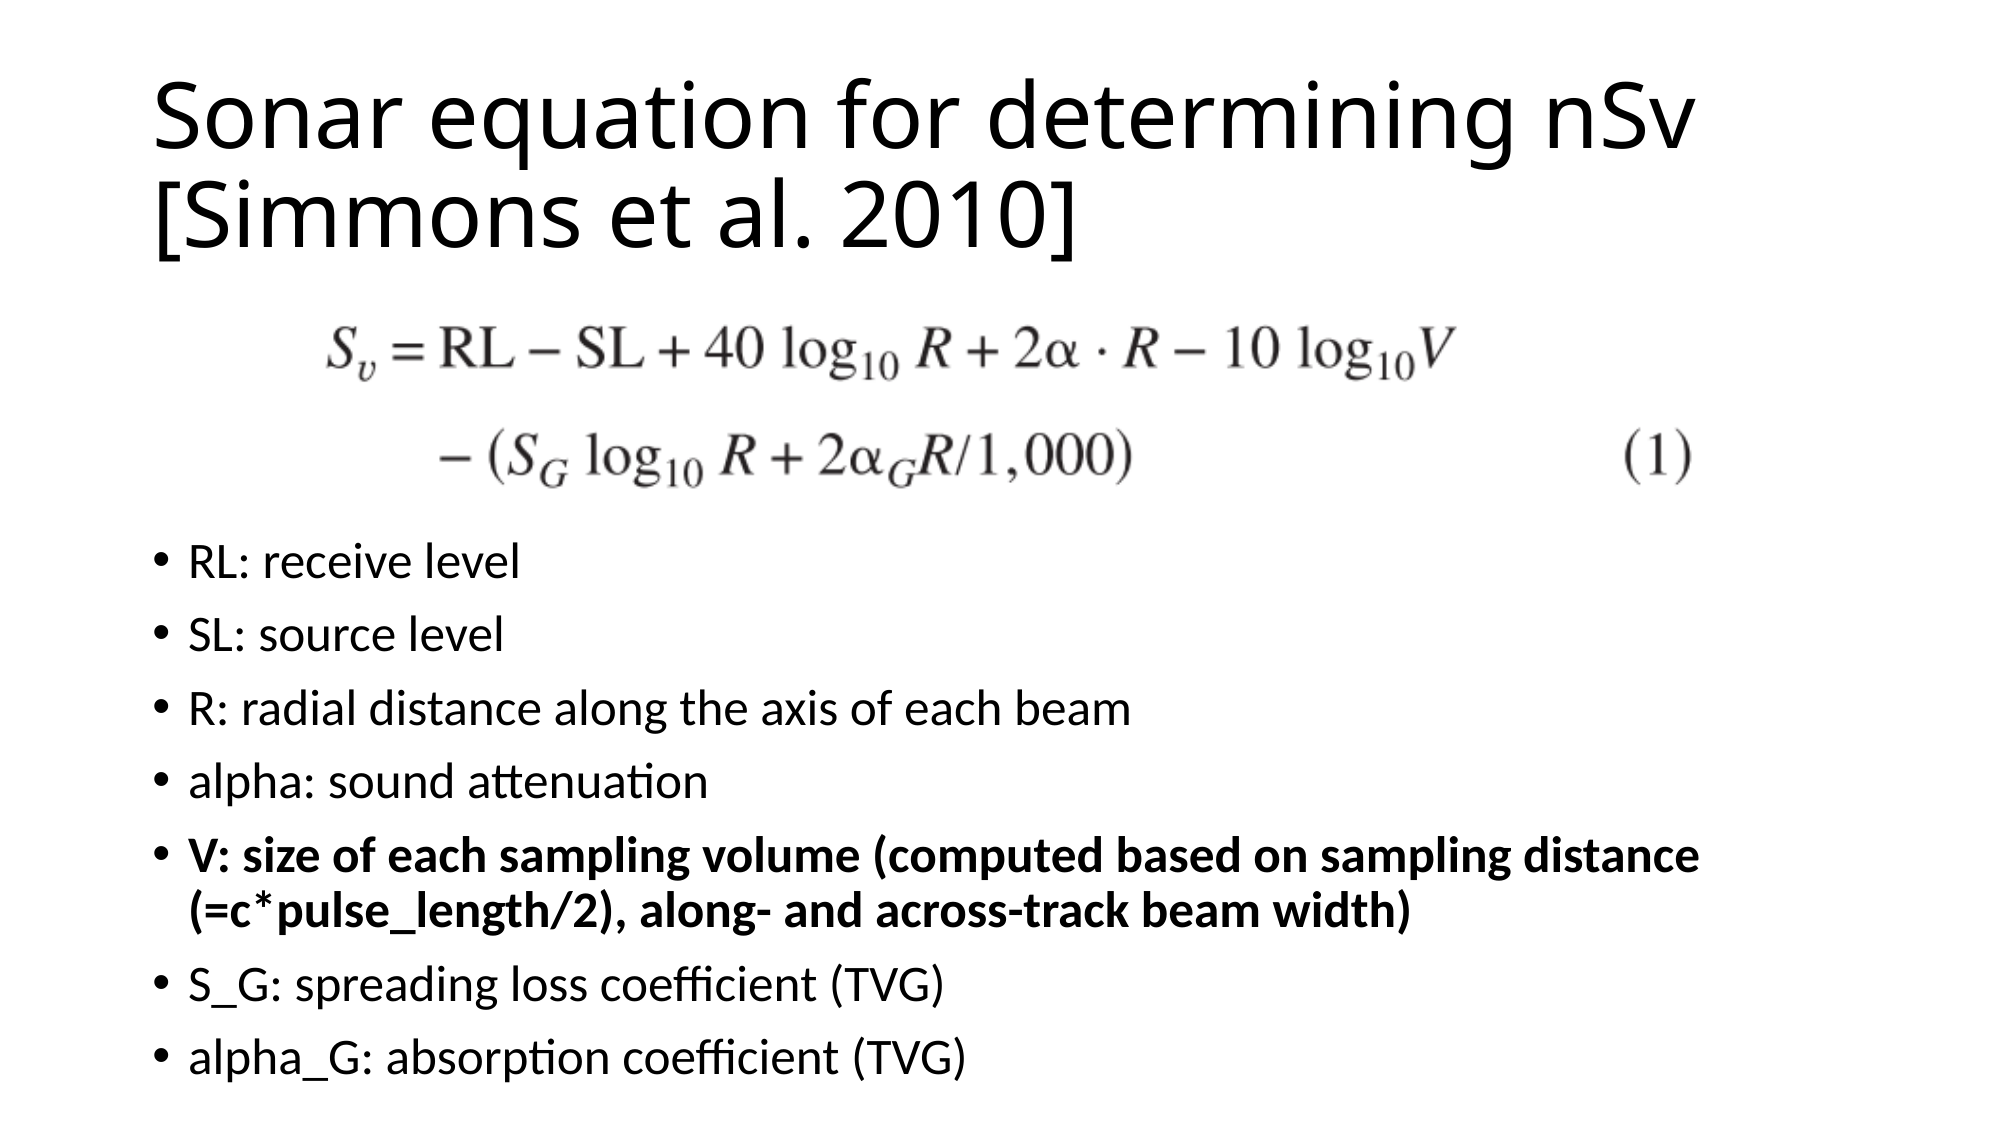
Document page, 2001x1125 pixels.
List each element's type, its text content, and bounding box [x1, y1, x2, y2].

picture [137, 264, 1724, 523]
list RL: receive level SL: source level R: radial distance along the axis of each beam alpha: sound attenuation V: size of each sampling volume (computed based on sampling distance (=c*pulse_length/2), along- and across-track beam width) S_G: spreading loss coefficient (TVG) alpha_G: absorption coefficient (TVG) [137, 299, 1863, 1098]
title Sonar equation for determining nSv [Simmons et al. 2010] [137, 59, 1863, 278]
